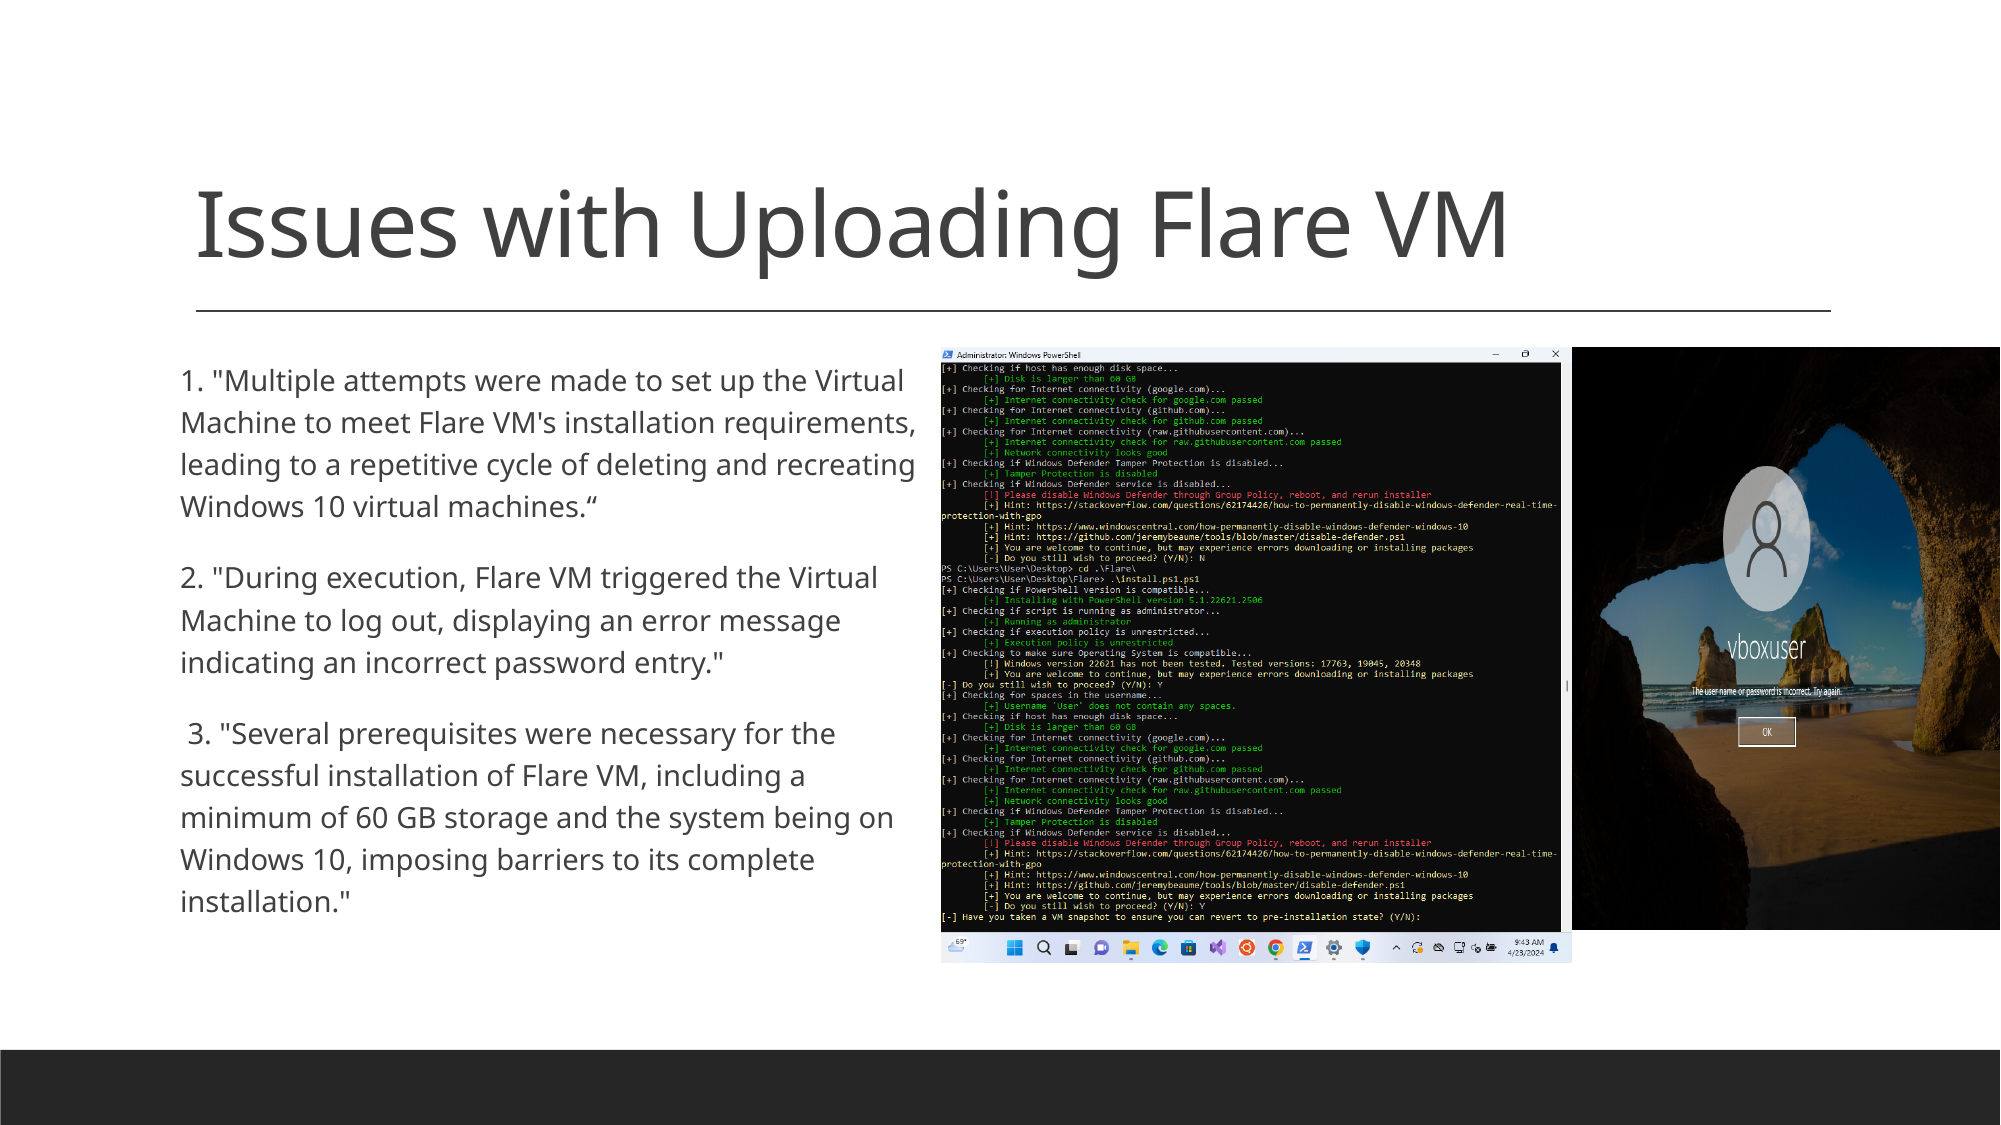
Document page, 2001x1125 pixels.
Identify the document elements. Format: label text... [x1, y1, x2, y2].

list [1580, 347, 2000, 930]
title Issues with Uploading Flare VM [180, 47, 1830, 285]
picture [940, 347, 1573, 964]
list 1. "Multiple attempts were made to set up the Virtual Machine to meet Flare VM's installation requirements, leading to a repetitive cycle of deleting and recreating Windows 10 virtual machines.“ 2. "During execution, Flare VM triggered the Virtual Machine to log out, displaying an error message indicating an incorrect password entry." 3. "Several prerequisites were necessary for the successful installation of Flare VM, including a minimum of 60 GB storage and the system being on Windows 10, imposing barriers to its complete installation." [180, 347, 939, 963]
